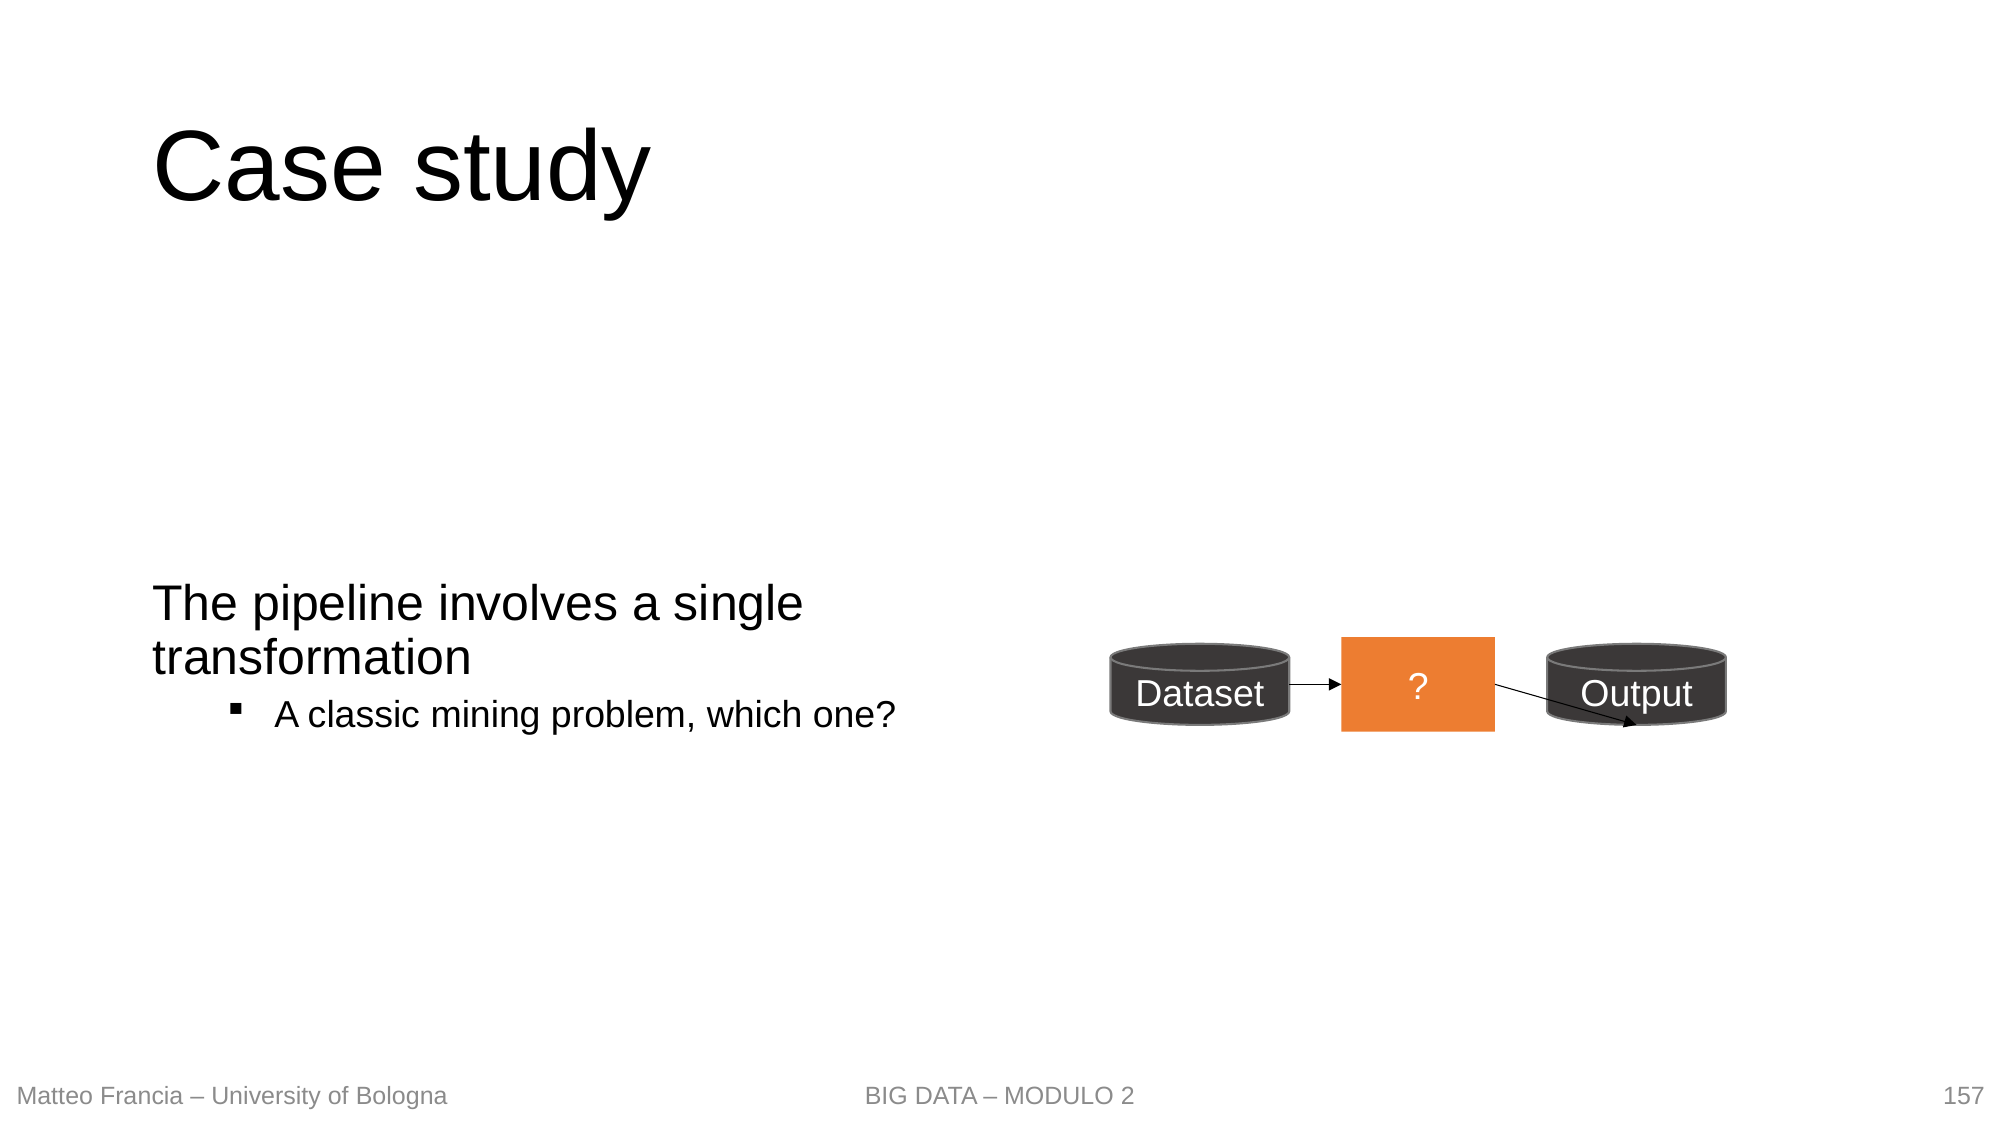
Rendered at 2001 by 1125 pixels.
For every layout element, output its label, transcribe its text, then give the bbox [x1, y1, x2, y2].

list The pipeline involves a single transformation A classic mining problem, which one? [137, 299, 988, 1014]
title Case study [137, 59, 1863, 278]
text_box ? [1340, 636, 1496, 733]
slide_number 157 [1550, 1065, 2000, 1125]
text_box Dataset [1109, 642, 1291, 726]
footer Matteo Francia – University of Bologna [0, 1065, 466, 1125]
text_box Output [1546, 642, 1727, 726]
